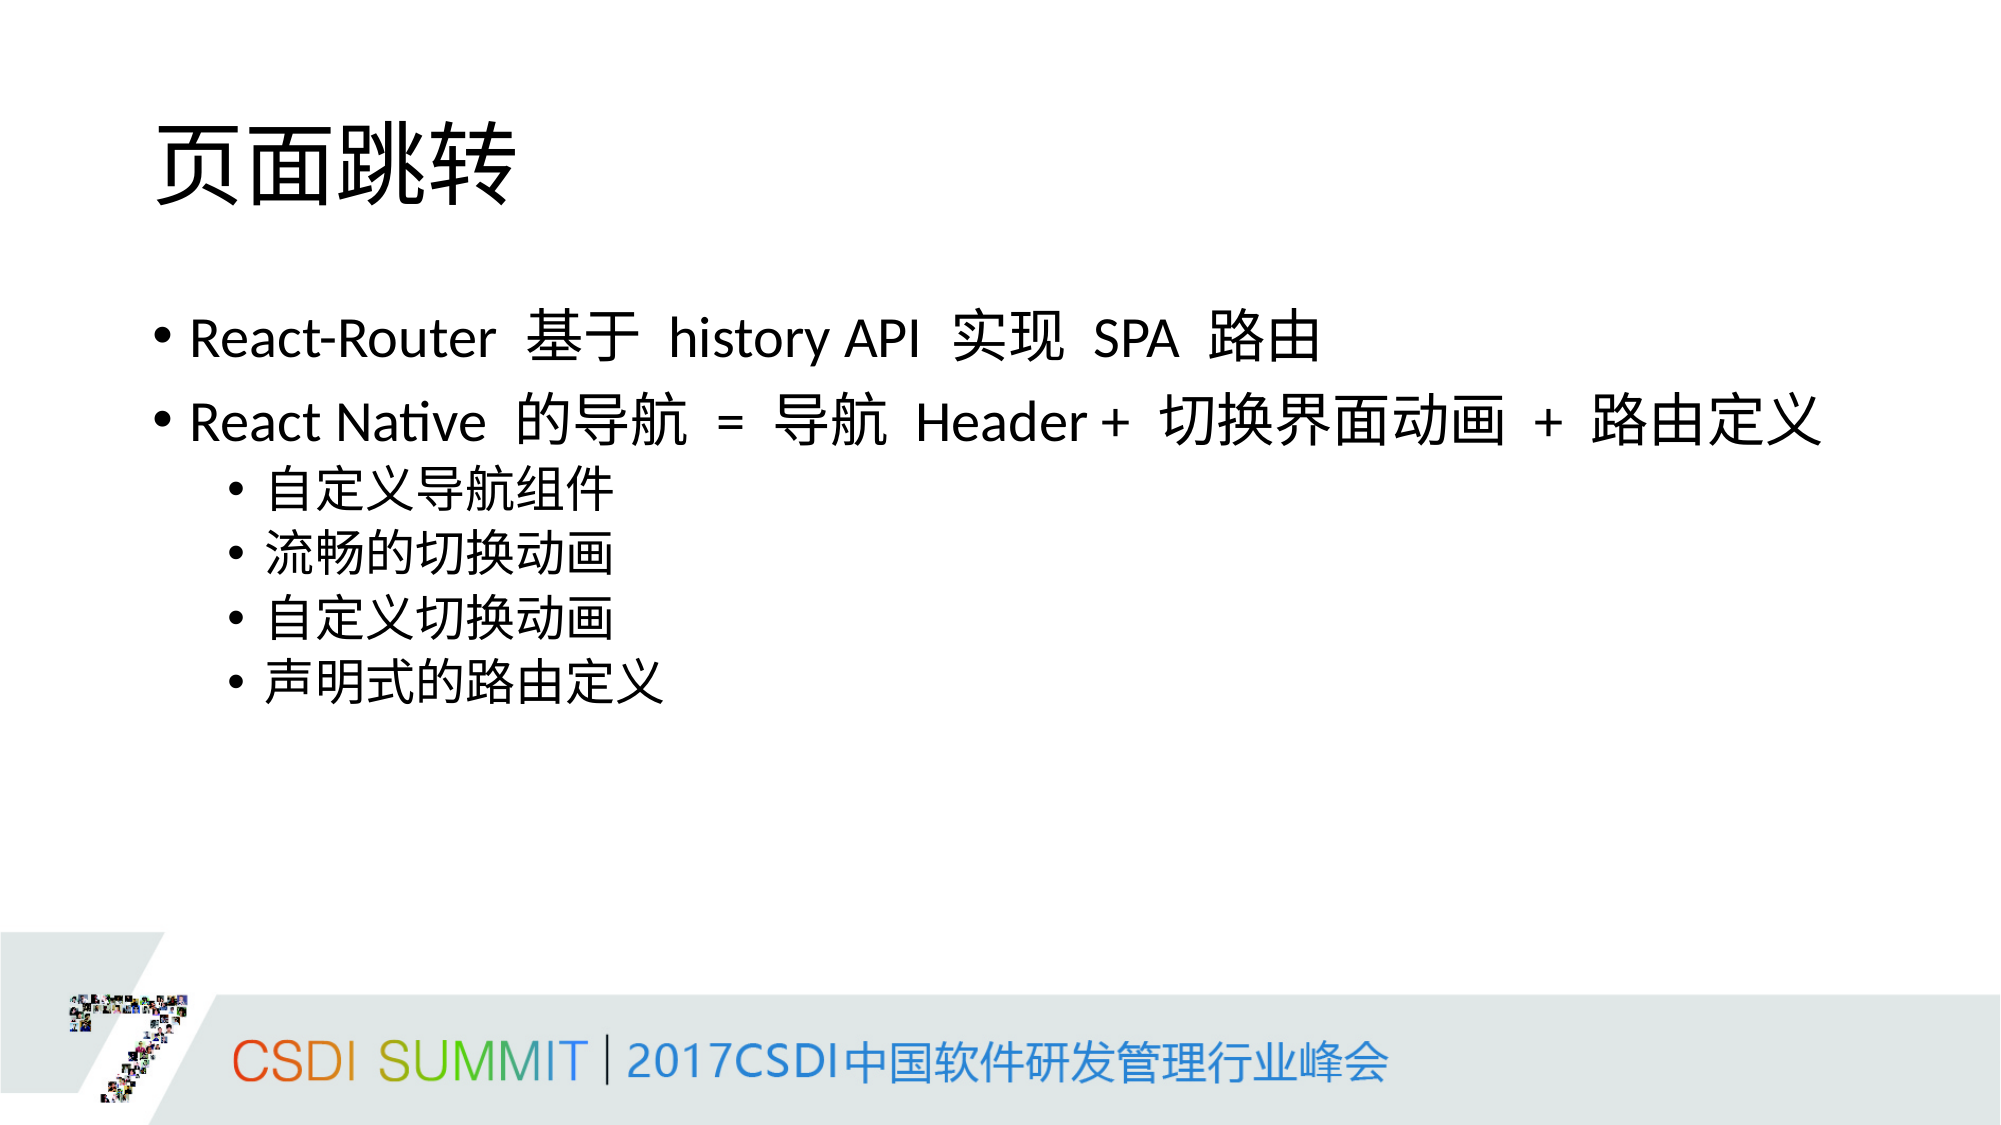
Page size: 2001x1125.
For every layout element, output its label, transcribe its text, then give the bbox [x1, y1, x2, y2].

picture [0, 0, 2001, 1125]
list React-Router 基于 history API 实现 SPA 路由 React Native 的导航 = 导航 Header + 切换界面动画 + 路由定义 自定义导航组件 流畅的切换动画 自定义切换动画 声明式的路由定义 [137, 299, 1863, 1014]
title 页面跳转 [137, 59, 1863, 278]
